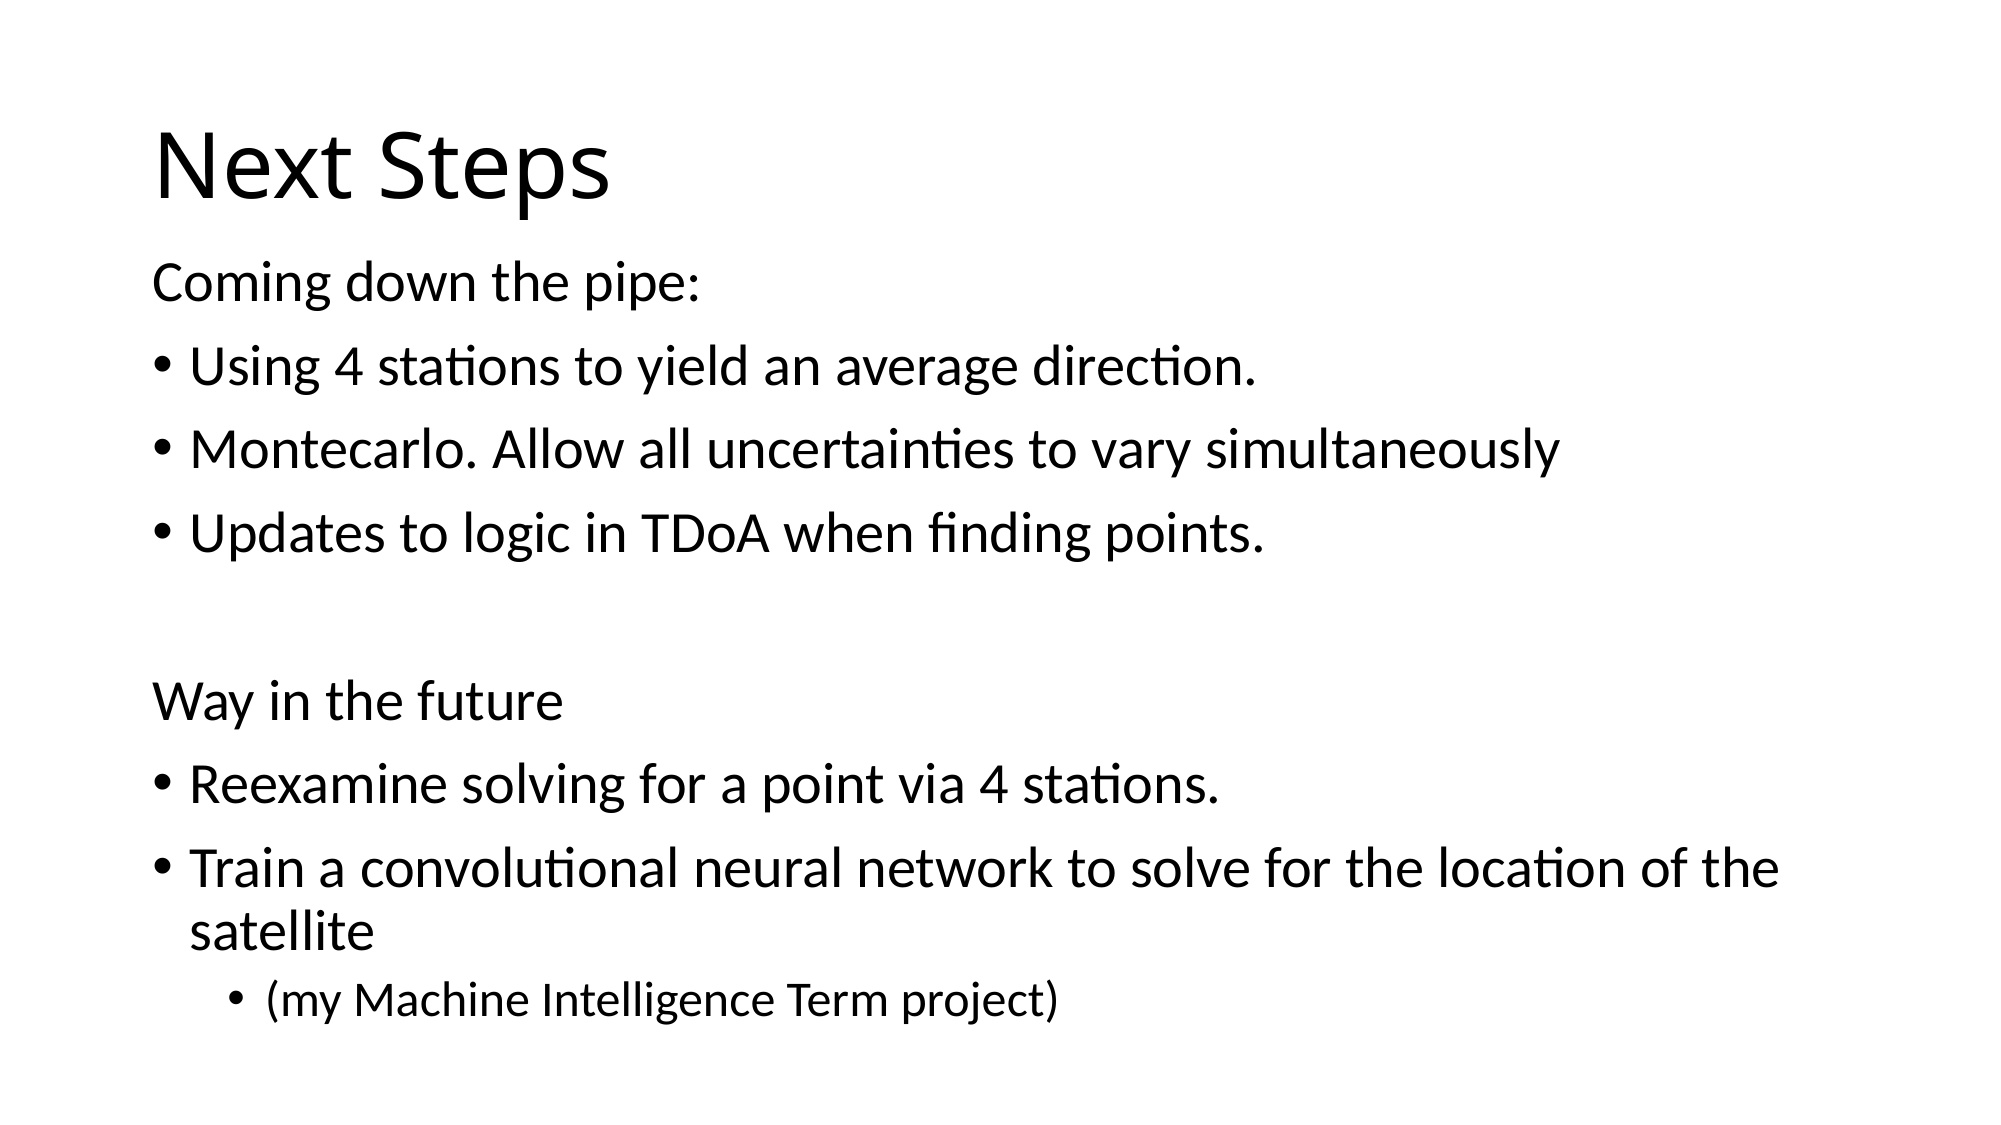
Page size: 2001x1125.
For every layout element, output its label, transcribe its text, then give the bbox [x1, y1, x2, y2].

list Coming down the pipe: Using 4 stations to yield an average direction. Montecarlo. Allow all uncertainties to vary simultaneously Updates to logic in TDoA when finding points. Way in the future Reexamine solving for a point via 4 stations. Train a convolutional neural network to solve for the location of the satellite (my Machine Intelligence Term project) [137, 243, 1863, 1043]
title Next Steps [137, 59, 1863, 243]
